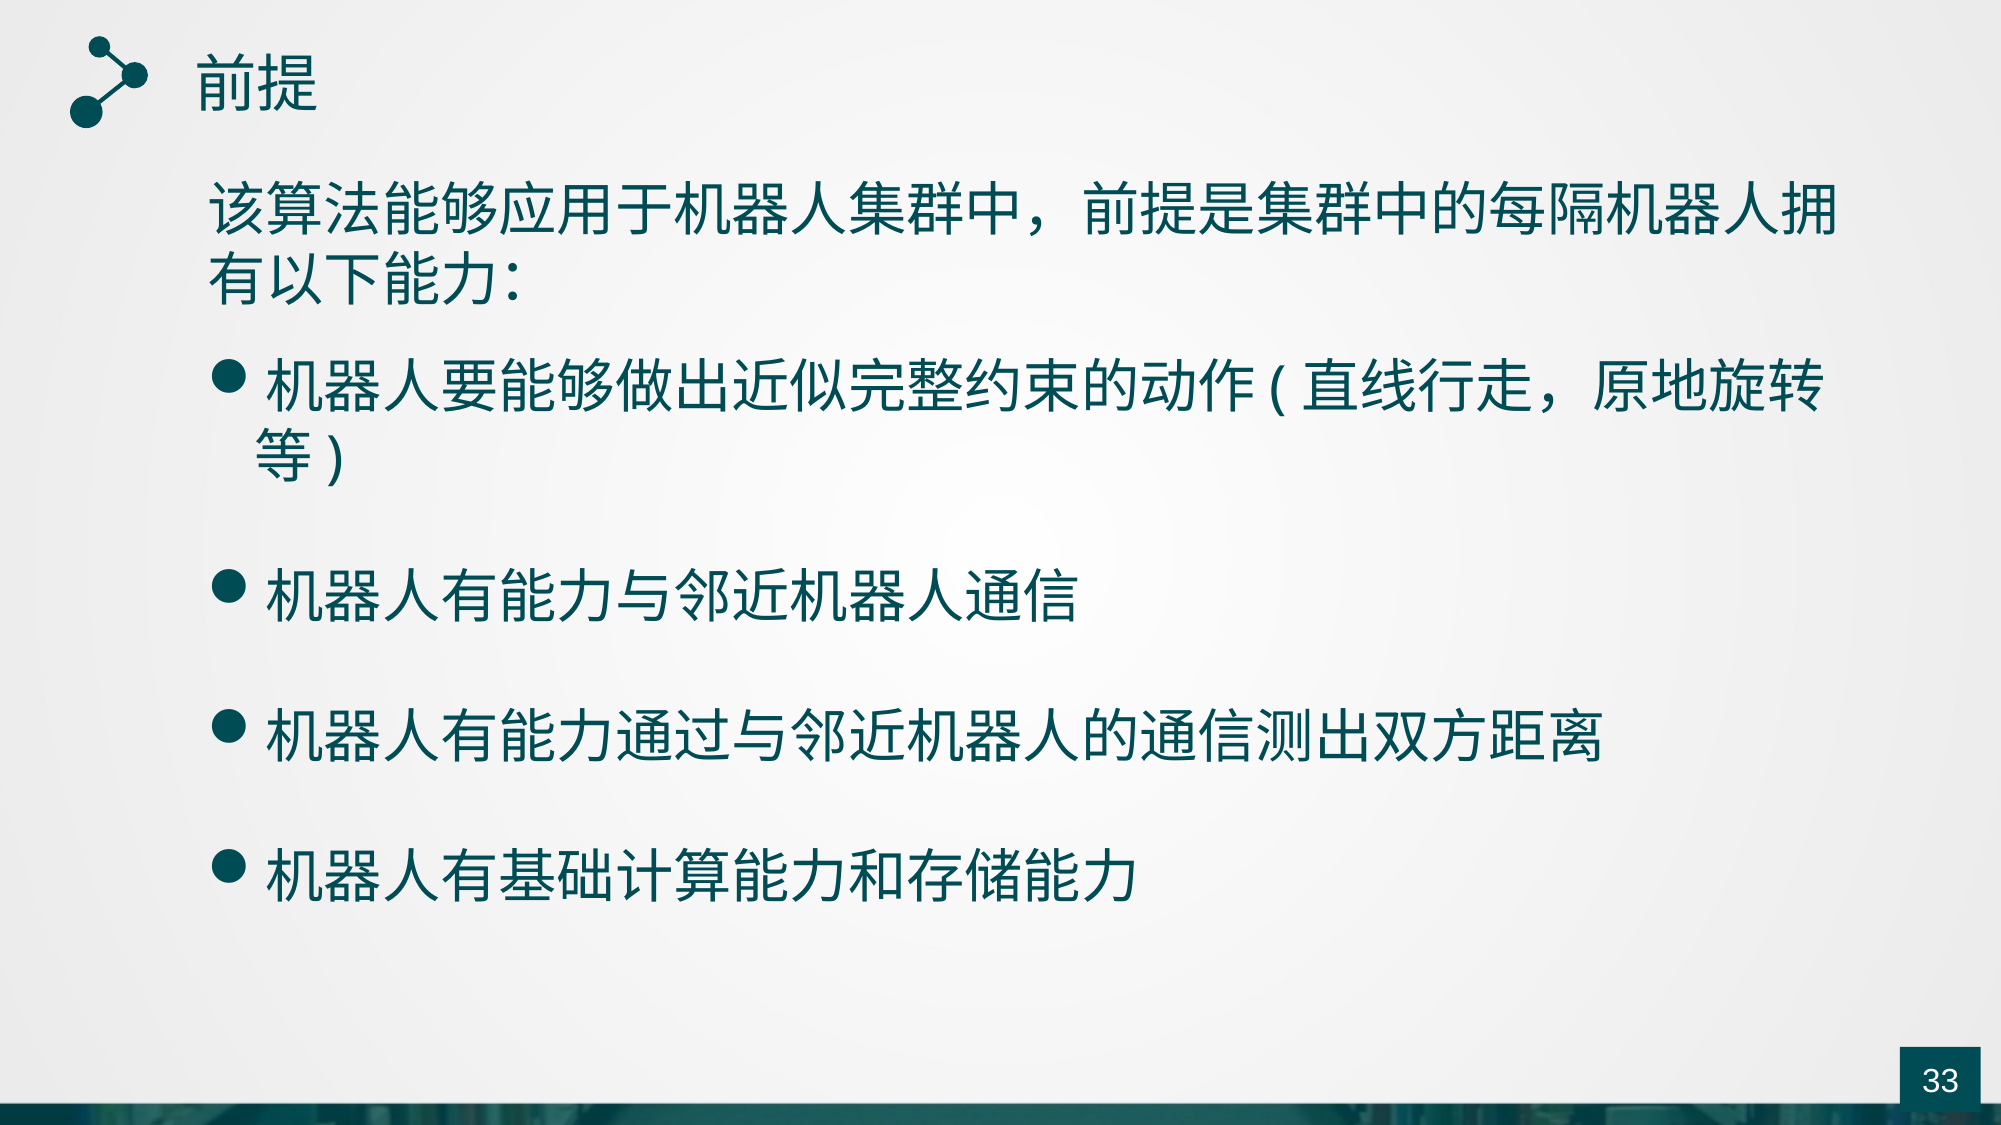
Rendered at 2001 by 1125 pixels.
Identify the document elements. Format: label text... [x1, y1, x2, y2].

text_box 前提 [179, 36, 335, 126]
text_box [70, 36, 148, 129]
text_box 该算法能够应用于机器人集群中，前提是集群中的每隔机器人拥有以下能力： [192, 164, 1901, 320]
picture [0, 0, 2001, 1125]
text_box 机器人要能够做出近似完整约束的动作(直线行走，原地旋转等) 机器人有能力与邻近机器人通信 机器人有能力通过与邻近机器人的通信测出双方距离 机器人有基础计算能力和存储能力 [192, 341, 1901, 917]
